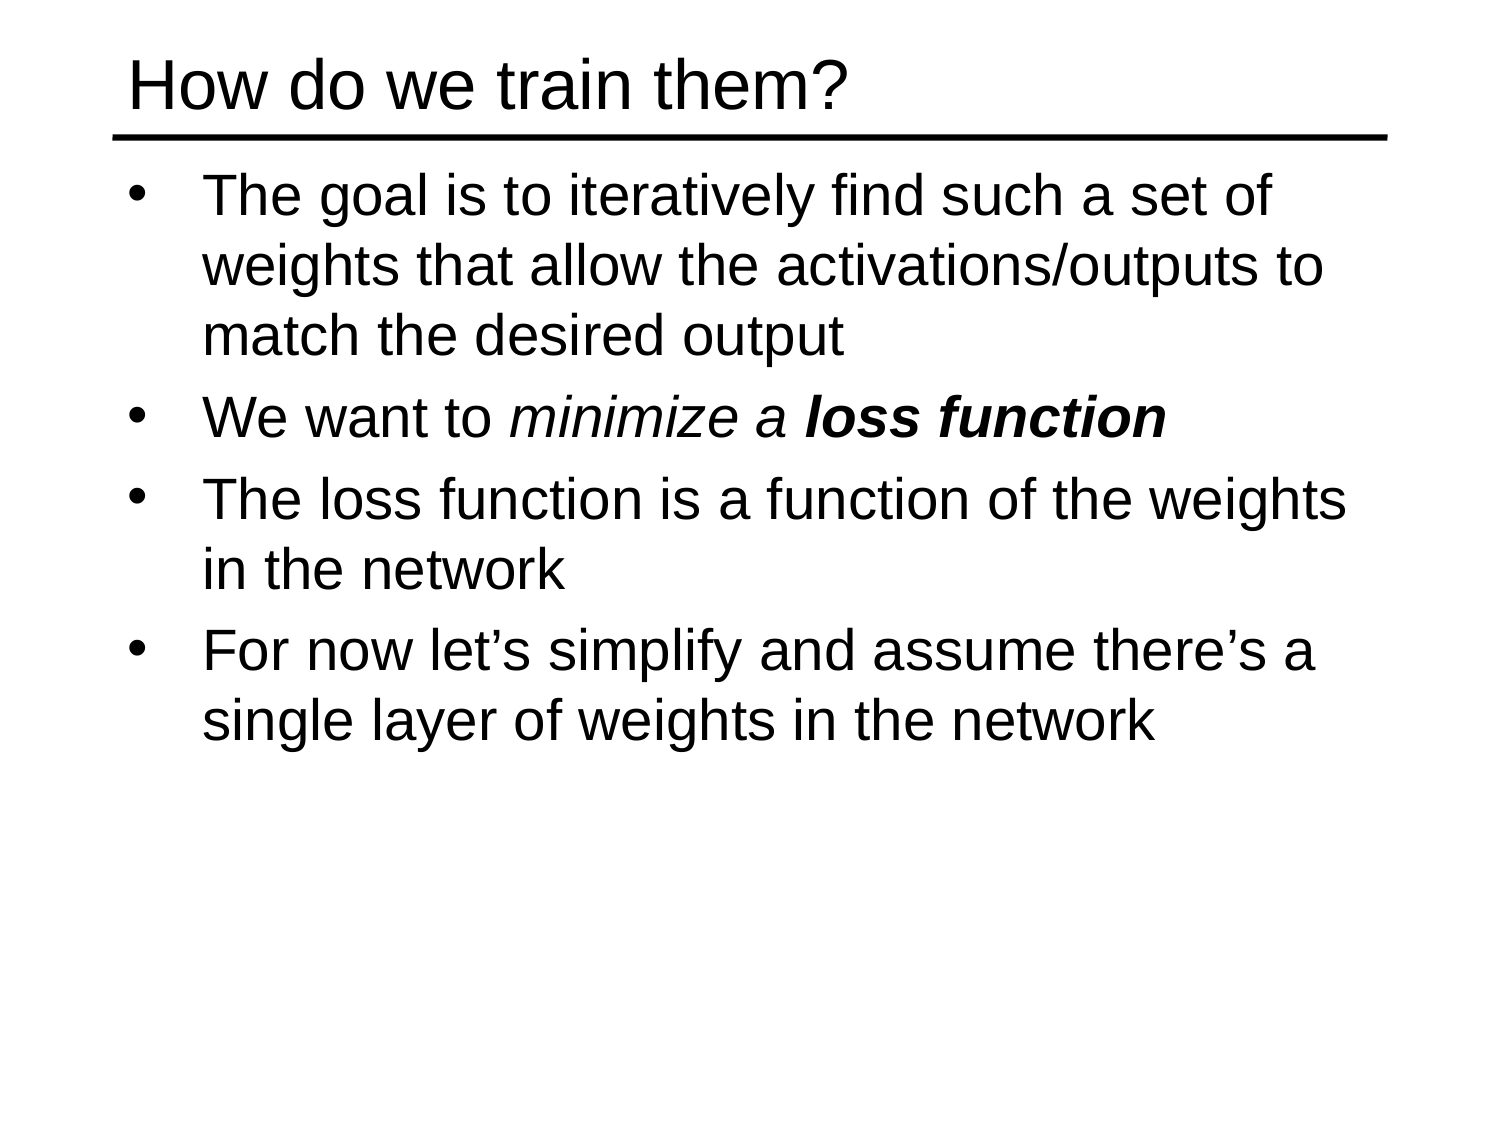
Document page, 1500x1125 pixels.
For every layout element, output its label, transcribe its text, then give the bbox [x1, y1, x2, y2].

title How do we train them? [112, 12, 1388, 149]
list The goal is to iteratively find such a set of weights that allow the activations/outputs to match the desired output We want to minimize a loss function The loss function is a function of the weights in the network For now let’s simplify and assume there’s a single layer of weights in the network [112, 149, 1388, 1013]
